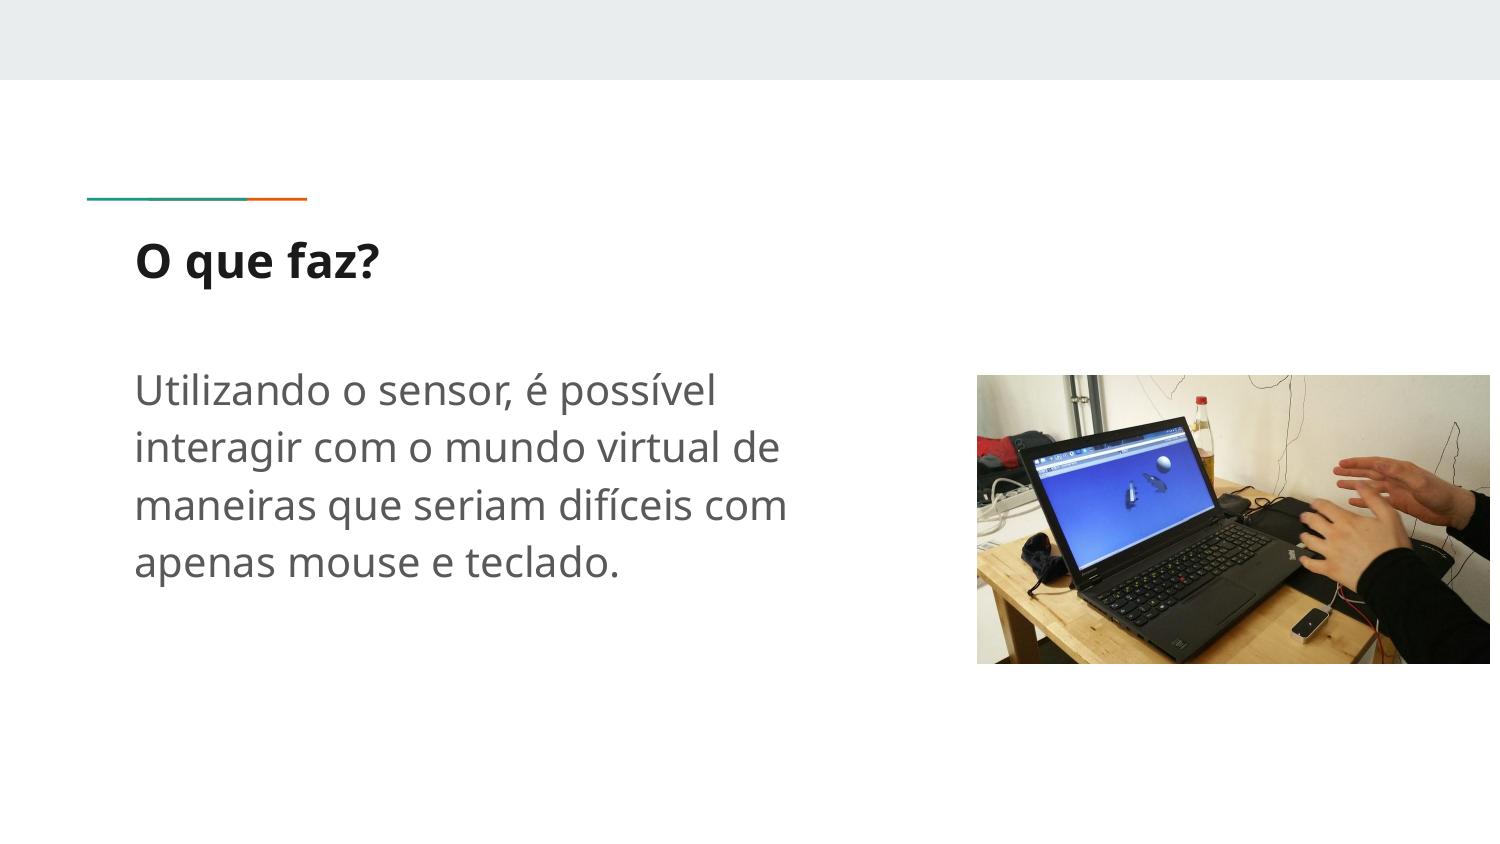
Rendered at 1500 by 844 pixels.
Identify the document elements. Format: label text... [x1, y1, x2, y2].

title O que faz? [119, 216, 1381, 305]
picture [976, 375, 1490, 664]
list Utilizando o sensor, é possível interagir com o mundo virtual de maneiras que seriam difíceis com apenas mouse e teclado. [119, 341, 865, 712]
